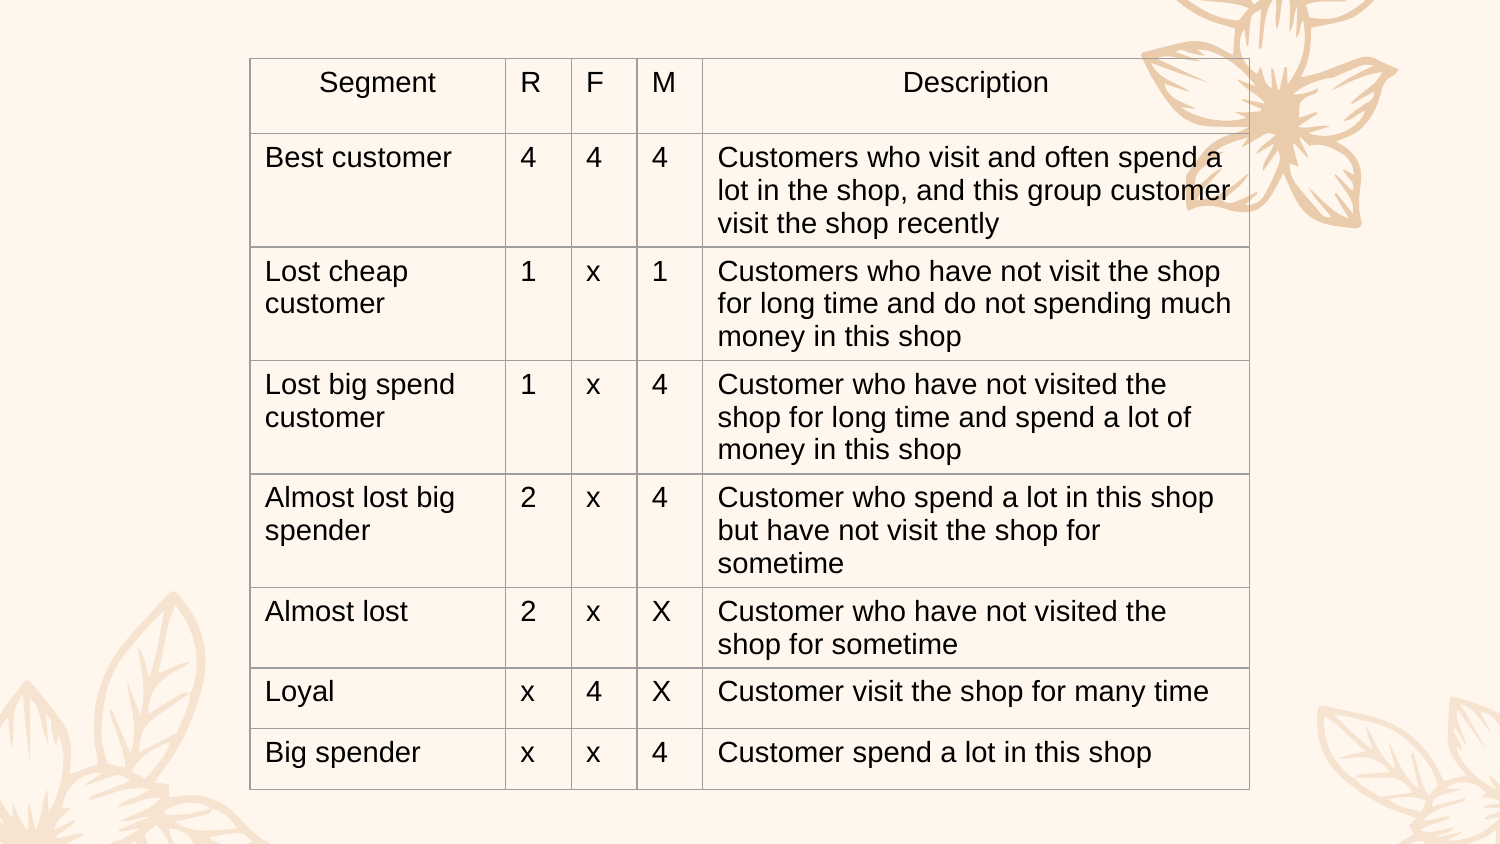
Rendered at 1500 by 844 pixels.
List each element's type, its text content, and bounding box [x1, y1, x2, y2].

table_cell 4 [506, 134, 571, 246]
table_cell 4 [638, 729, 702, 789]
table_cell 4 [638, 361, 702, 473]
table_cell Lost cheap customer [251, 248, 505, 360]
table_cell 1 [638, 248, 702, 360]
table_cell X [638, 669, 702, 728]
table_cell 4 [638, 134, 702, 246]
table_cell x [572, 729, 636, 789]
table_cell X [638, 588, 702, 667]
table_cell Customer who spend a lot in this shop but have not visit the shop for sometime [703, 475, 1249, 587]
table_header Description [703, 59, 1249, 133]
table_cell Customers who have not visit the shop for long time and do not spending much money in this shop [703, 248, 1249, 360]
table_cell 1 [506, 361, 571, 473]
table_cell x [506, 669, 571, 728]
table_header Segment [251, 59, 505, 133]
table_cell x [506, 729, 571, 789]
table_cell 4 [572, 669, 636, 728]
table_cell Almost lost [251, 588, 505, 667]
table_header R [506, 59, 571, 133]
table_cell Big spender [251, 729, 505, 789]
table_cell Almost lost big spender [251, 475, 505, 587]
table_cell 2 [506, 588, 571, 667]
table_cell x [572, 248, 636, 360]
table_cell x [572, 361, 636, 473]
table_cell Loyal [251, 669, 505, 728]
table_cell Customer visit the shop for many time [703, 669, 1249, 728]
table_cell x [572, 588, 636, 667]
table_cell x [572, 475, 636, 587]
table_header F [572, 59, 636, 133]
table_cell Customer who have not visited the shop for long time and spend a lot of money in this shop [703, 361, 1249, 473]
table_cell Lost big spend customer [251, 361, 505, 473]
table_cell Customer spend a lot in this shop [703, 729, 1249, 789]
table_cell 4 [572, 134, 636, 246]
table_cell 2 [506, 475, 571, 587]
table_cell 1 [506, 248, 571, 360]
table_cell Best customer [251, 134, 505, 246]
table_cell Customer who have not visited the shop for sometime [703, 588, 1249, 667]
table_cell Customers who visit and often spend a lot in the shop, and this group customer visit the shop recently [703, 134, 1249, 246]
table_cell 4 [638, 475, 702, 587]
table_header M [638, 59, 702, 133]
